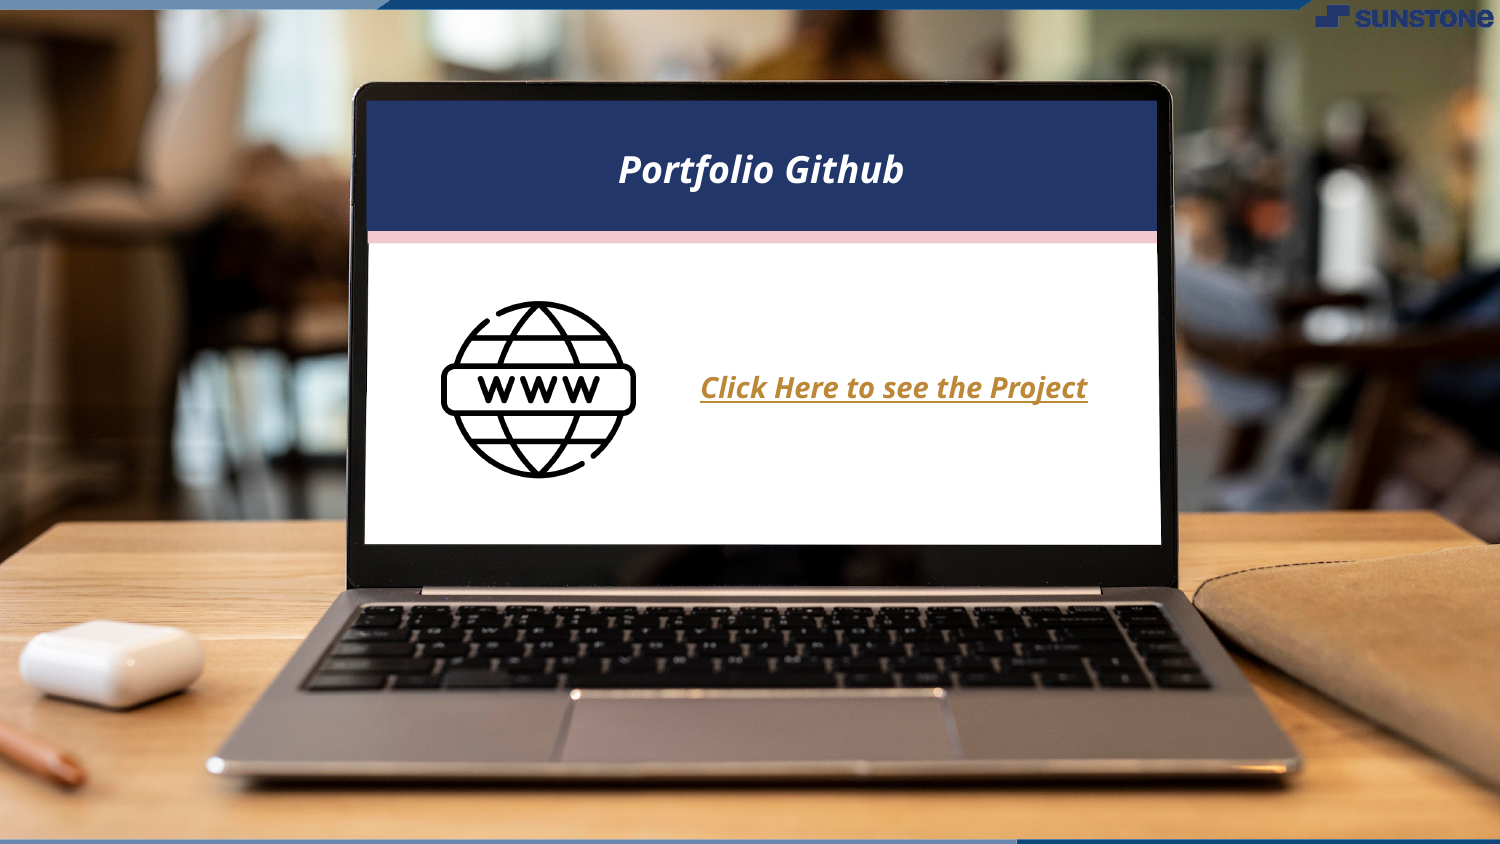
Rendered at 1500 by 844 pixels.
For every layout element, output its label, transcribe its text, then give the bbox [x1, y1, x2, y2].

list Portfolio Github [432, 131, 1091, 206]
list Click Here to see the Project [670, 144, 1118, 635]
picture [0, 0, 1500, 844]
